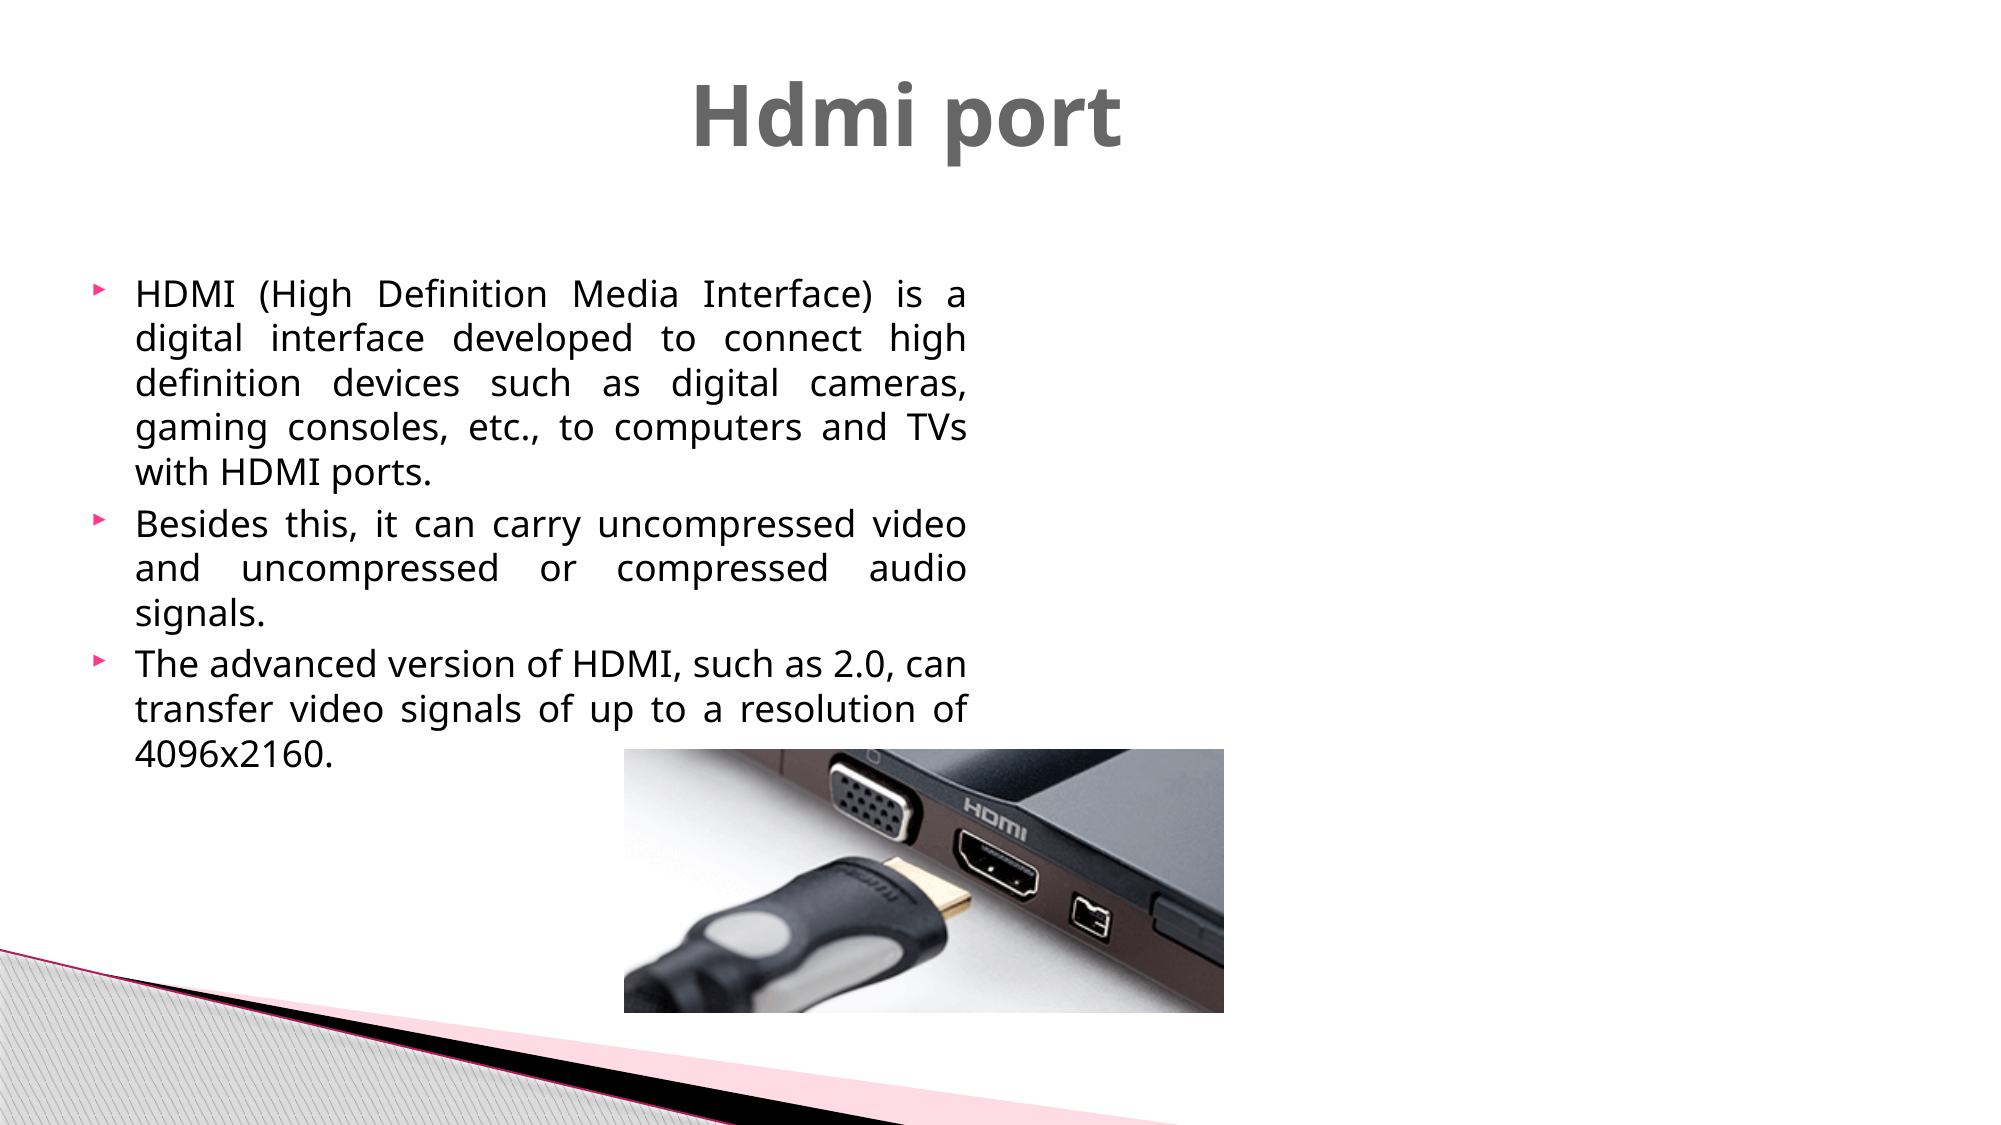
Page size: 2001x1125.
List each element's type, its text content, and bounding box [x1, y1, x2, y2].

list HDMI (High Definition Media Interface) is a digital interface developed to connect high definition devices such as digital cameras, gaming consoles, etc., to computers and TVs with HDMI ports. Besides this, it can carry uncompressed video and uncompressed or compressed audio signals. The advanced version of HDMI, such as 2.0, can transfer video signals of up to a resolution of 4096x2160. [66, 262, 984, 788]
picture [624, 749, 1224, 1013]
title Hdmi port [675, 50, 1147, 175]
